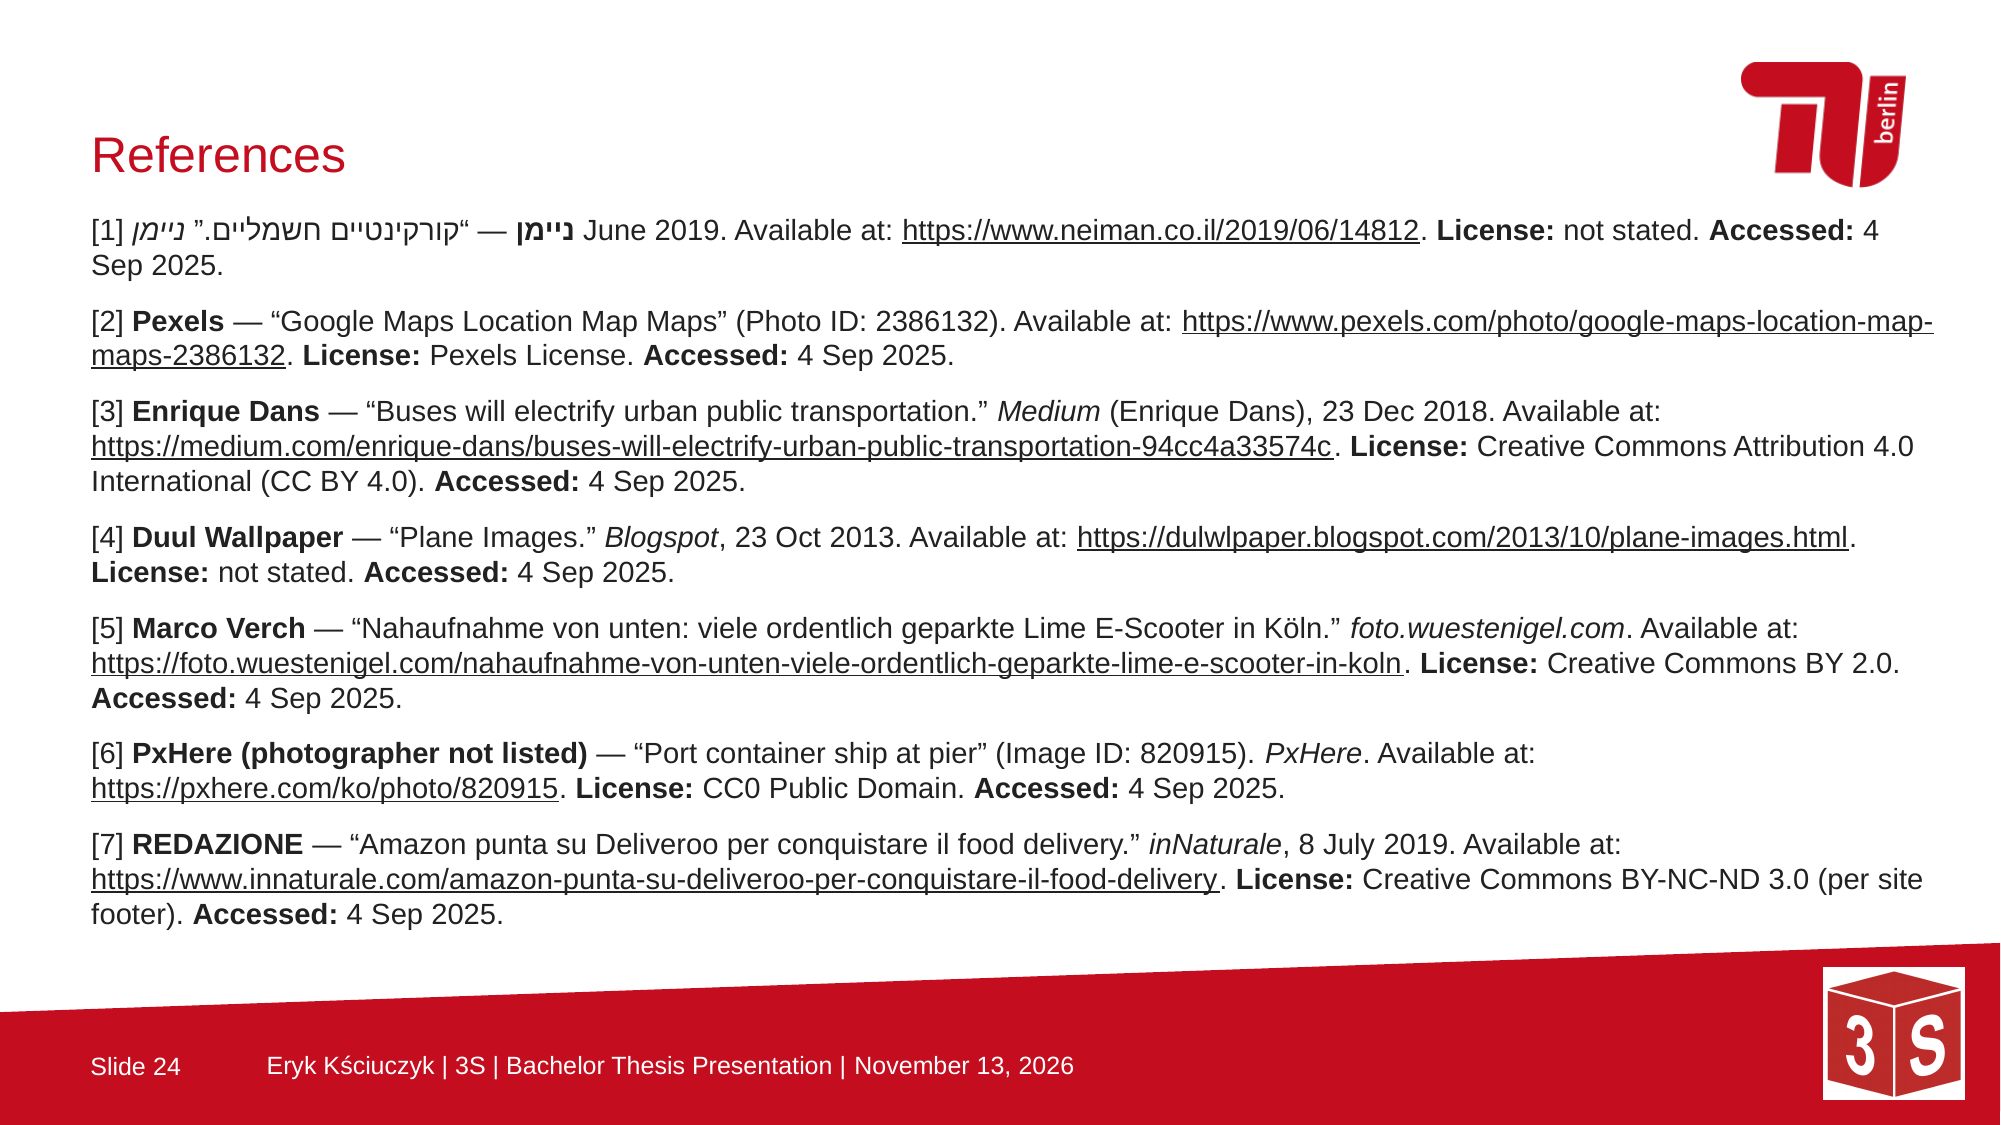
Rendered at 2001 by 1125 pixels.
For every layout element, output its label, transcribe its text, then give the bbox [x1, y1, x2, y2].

list [1] ניימן — “קורקינטיים חשמליים.” ניימן June 2019. Available at: https://www.neiman.co.il/2019/06/14812. License: not stated. Accessed: 4 Sep 2025. [2] Pexels — “Google Maps Location Map Maps” (Photo ID: 2386132). Available at: https://www.pexels.com/photo/google-maps-location-map-maps-2386132. License: Pexels License. Accessed: 4 Sep 2025. [3] Enrique Dans — “Buses will electrify urban public transportation.” Medium (Enrique Dans), 23 Dec 2018. Available at: https://medium.com/enrique-dans/buses-will-electrify-urban-public-transportation-94cc4a33574c. License: Creative Commons Attribution 4.0 International (CC BY 4.0). Accessed: 4 Sep 2025. [4] Duul Wallpaper — “Plane Images.” Blogspot, 23 Oct 2013. Available at: https://dulwlpaper.blogspot.com/2013/10/plane-images.html. License: not stated. Accessed: 4 Sep 2025. [5] Marco Verch — “Nahaufnahme von unten: viele ordentlich geparkte Lime E-Scooter in Köln.” foto.wuestenigel.com. Available at: https://foto.wuestenigel.com/nahaufnahme-von-unten-viele-ordentlich-geparkte-lime-e-scooter-in-koln. License: Creative Commons BY 2.0. Accessed: 4 Sep 2025. [6] PxHere (photographer not listed) — “Port container ship at pier” (Image ID: 820915). PxHere. Available at: https://pxhere.com/ko/photo/820915. License: CC0 Public Domain. Accessed: 4 Sep 2025. [7] REDAZIONE — “Amazon punta su Deliveroo per conquistare il food delivery.” inNaturale, 8 July 2019. Available at: https://www.innaturale.com/amazon-punta-su-deliveroo-per-conquistare-il-food-delivery. License: Creative Commons BY-NC-ND 3.0 (per site footer). Accessed: 4 Sep 2025. [91, 211, 1954, 914]
picture [1823, 967, 1965, 1100]
picture [1741, 62, 1906, 188]
list References [91, 65, 1455, 183]
